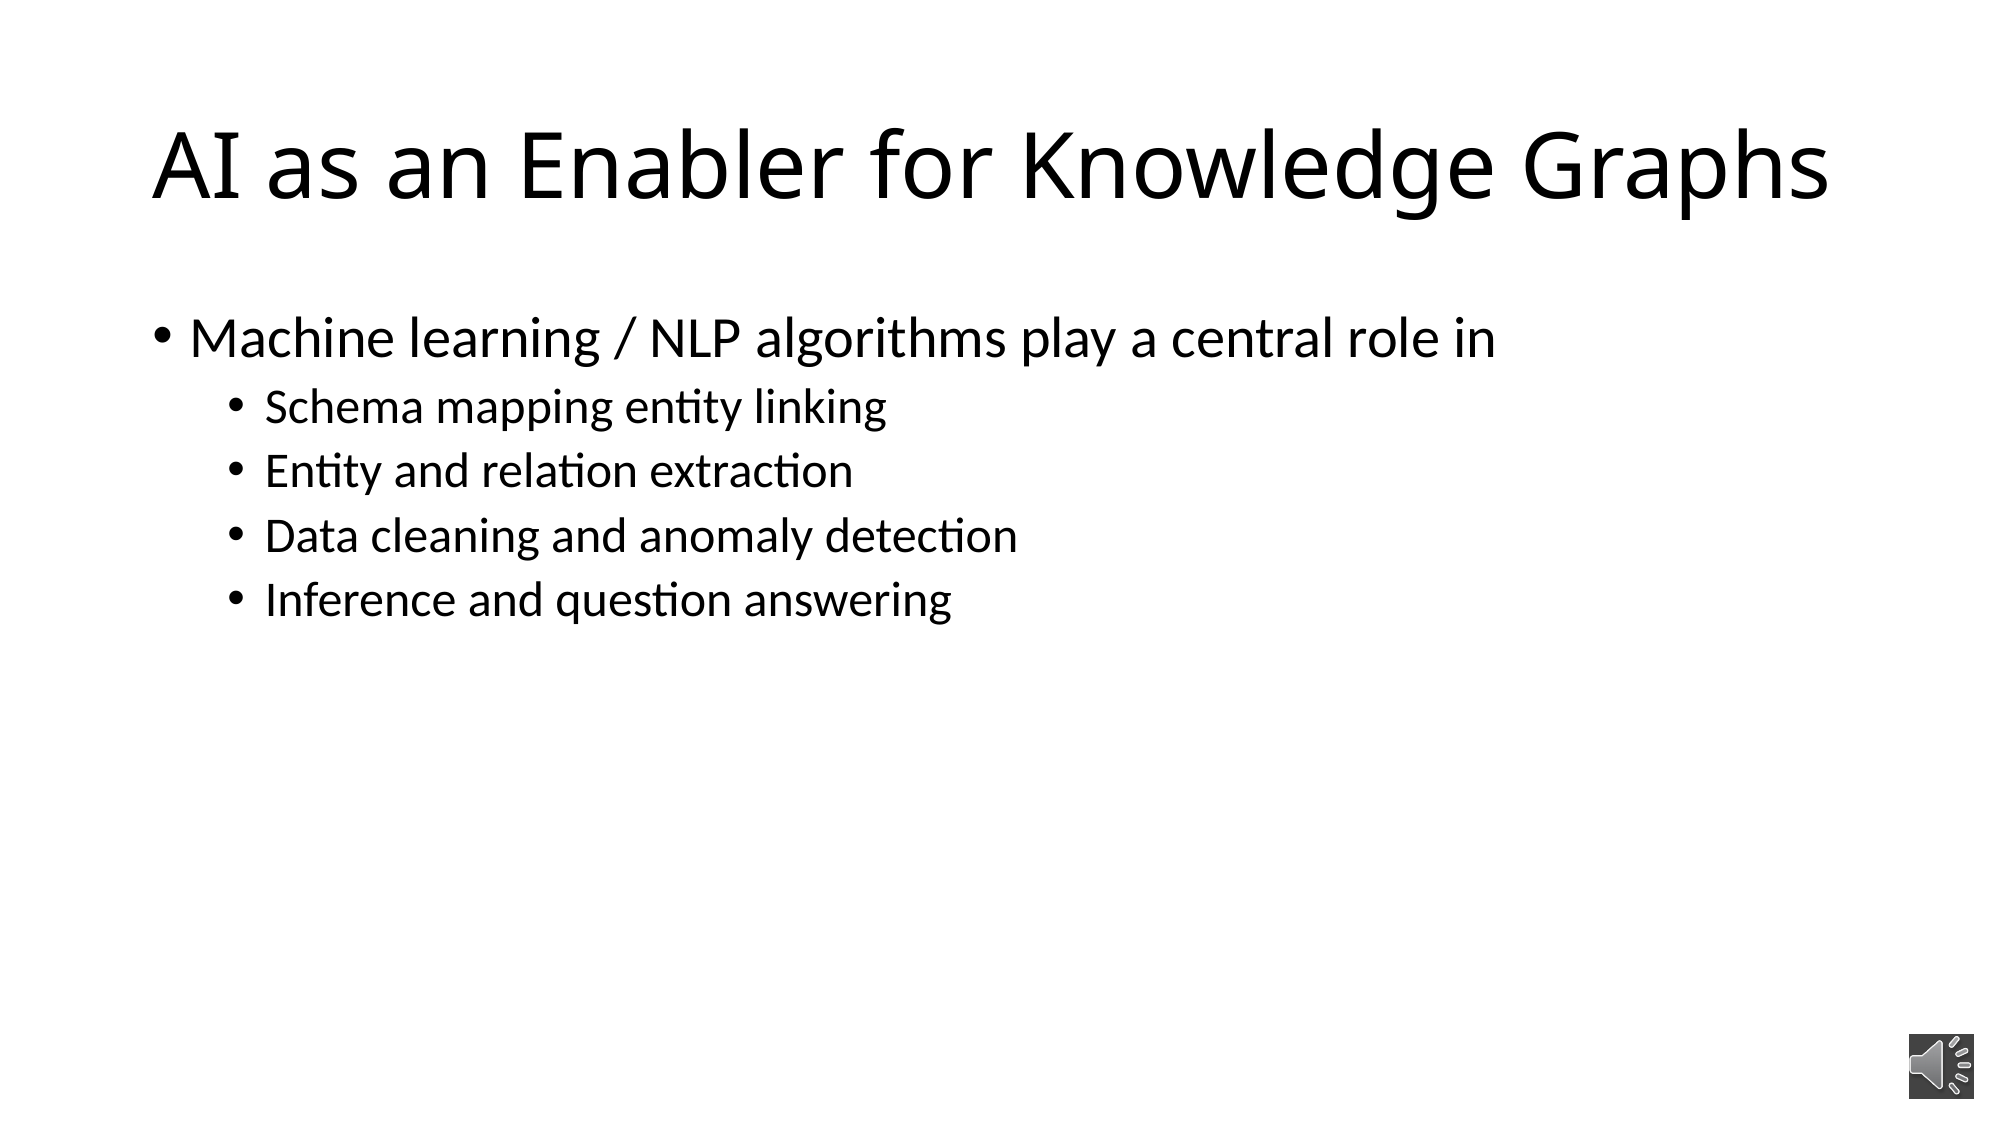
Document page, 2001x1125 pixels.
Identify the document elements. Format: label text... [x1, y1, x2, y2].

title AI as an Enabler for Knowledge Graphs [137, 59, 1863, 278]
picture [1908, 1033, 1975, 1100]
list Machine learning / NLP algorithms play a central role in Schema mapping entity linking Entity and relation extraction Data cleaning and anomaly detection Inference and question answering [137, 299, 1863, 1014]
